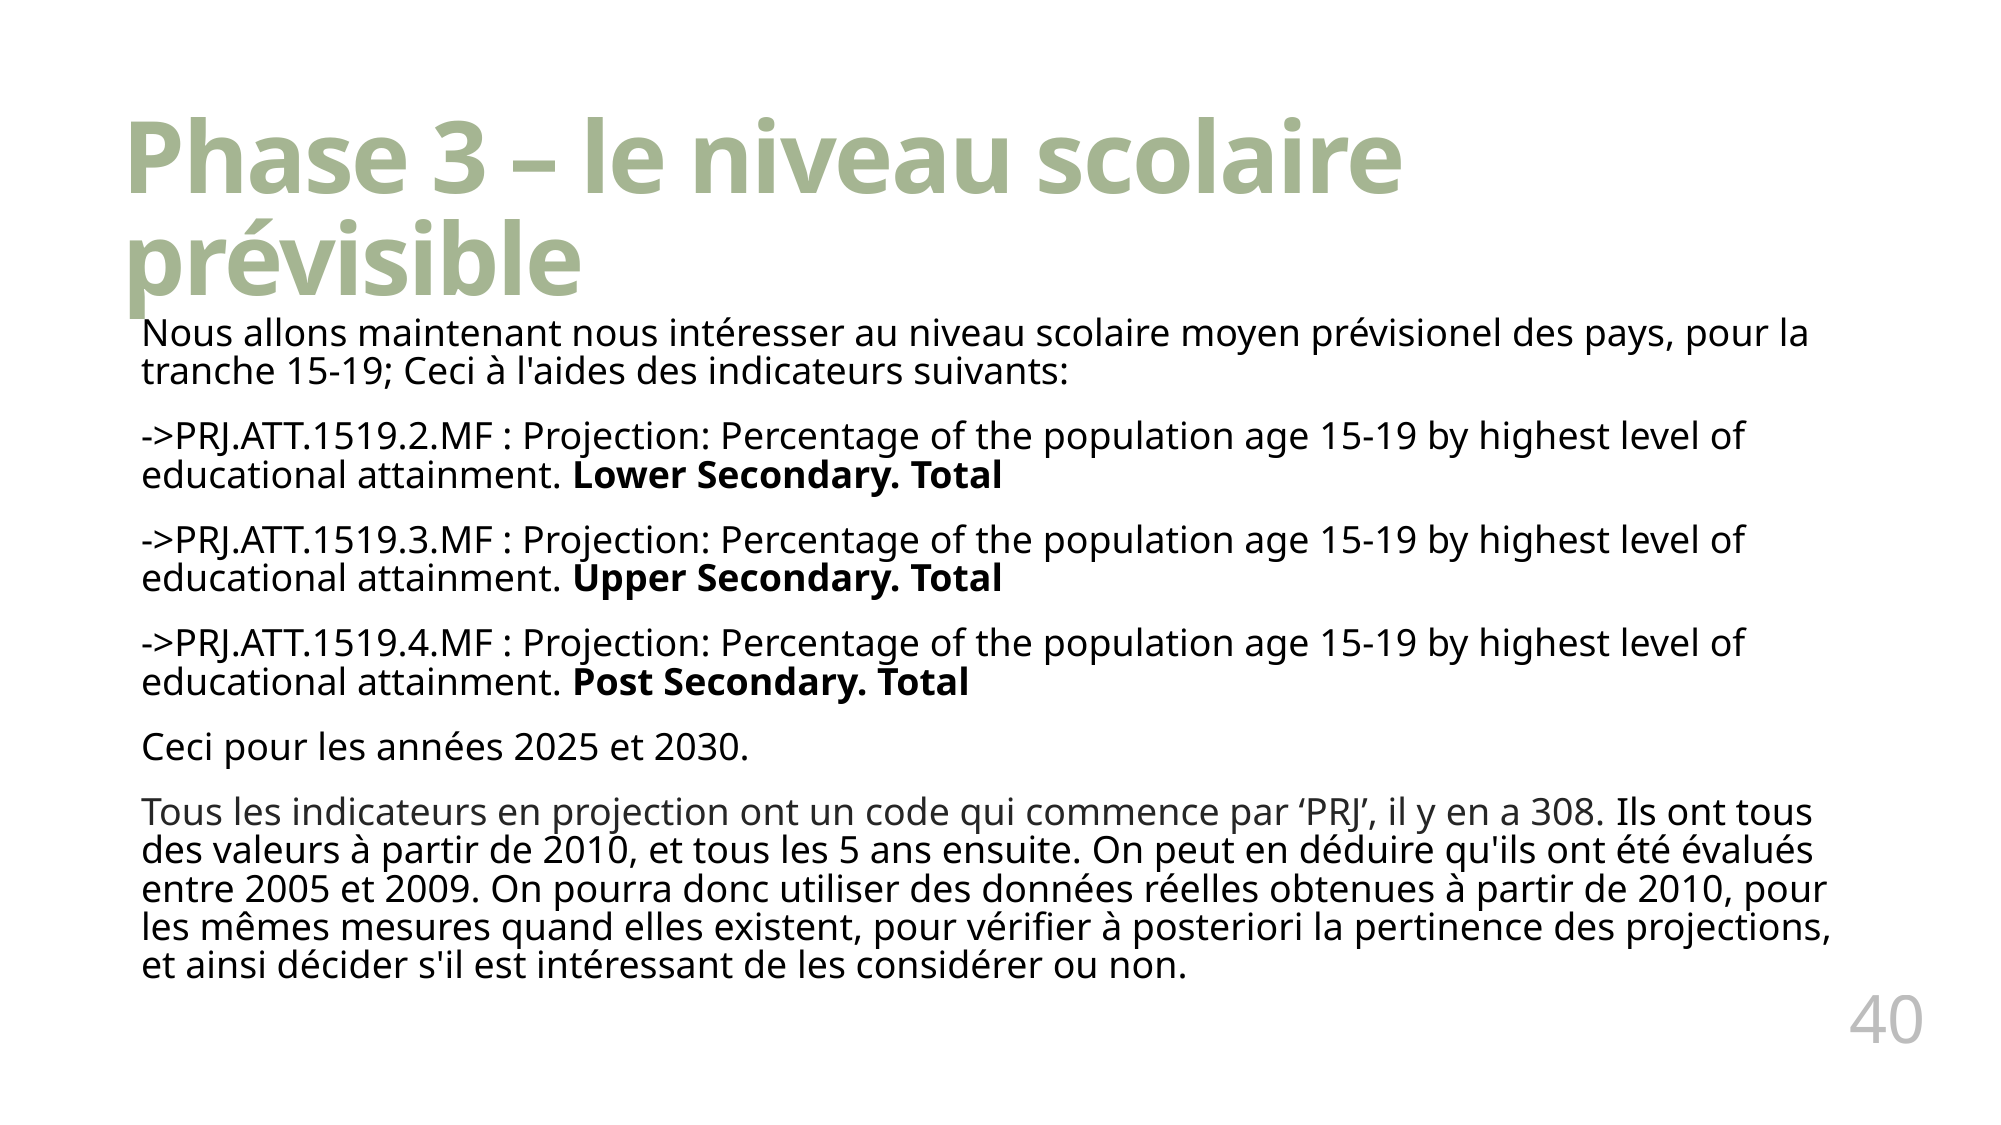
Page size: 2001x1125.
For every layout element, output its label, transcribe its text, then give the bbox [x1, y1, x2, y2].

title Phase 3 – le niveau scolaire prévisible [107, 98, 1876, 330]
slide_number 40 [1437, 963, 1941, 1076]
list Nous allons maintenant nous intéresser au niveau scolaire moyen prévisionel des pays, pour la tranche 15-19; Ceci à l'aides des indicateurs suivants: ->PRJ.ATT.1519.2.MF : Projection: Percentage of the population age 15-19 by highest level of educational attainment. Lower Secondary. Total ->PRJ.ATT.1519.3.MF : Projection: Percentage of the population age 15-19 by highest level of educational attainment. Upper Secondary. Total ->PRJ.ATT.1519.4.MF : Projection: Percentage of the population age 15-19 by highest level of educational attainment. Post Secondary. Total Ceci pour les années 2025 et 2030. Tous les indicateurs en projection ont un code qui commence par ‘PRJ’, il y en a 308. Ils ont tous des valeurs à partir de 2010, et tous les 5 ans ensuite. On peut en déduire qu'ils ont été évalués entre 2005 et 2009. On pourra donc utiliser des données réelles obtenues à partir de 2010, pour les mêmes mesures quand elles existent, pour vérifier à posteriori la pertinence des projections, et ainsi décider s'il est intéressant de les considérer ou non. [111, 330, 1876, 1004]
